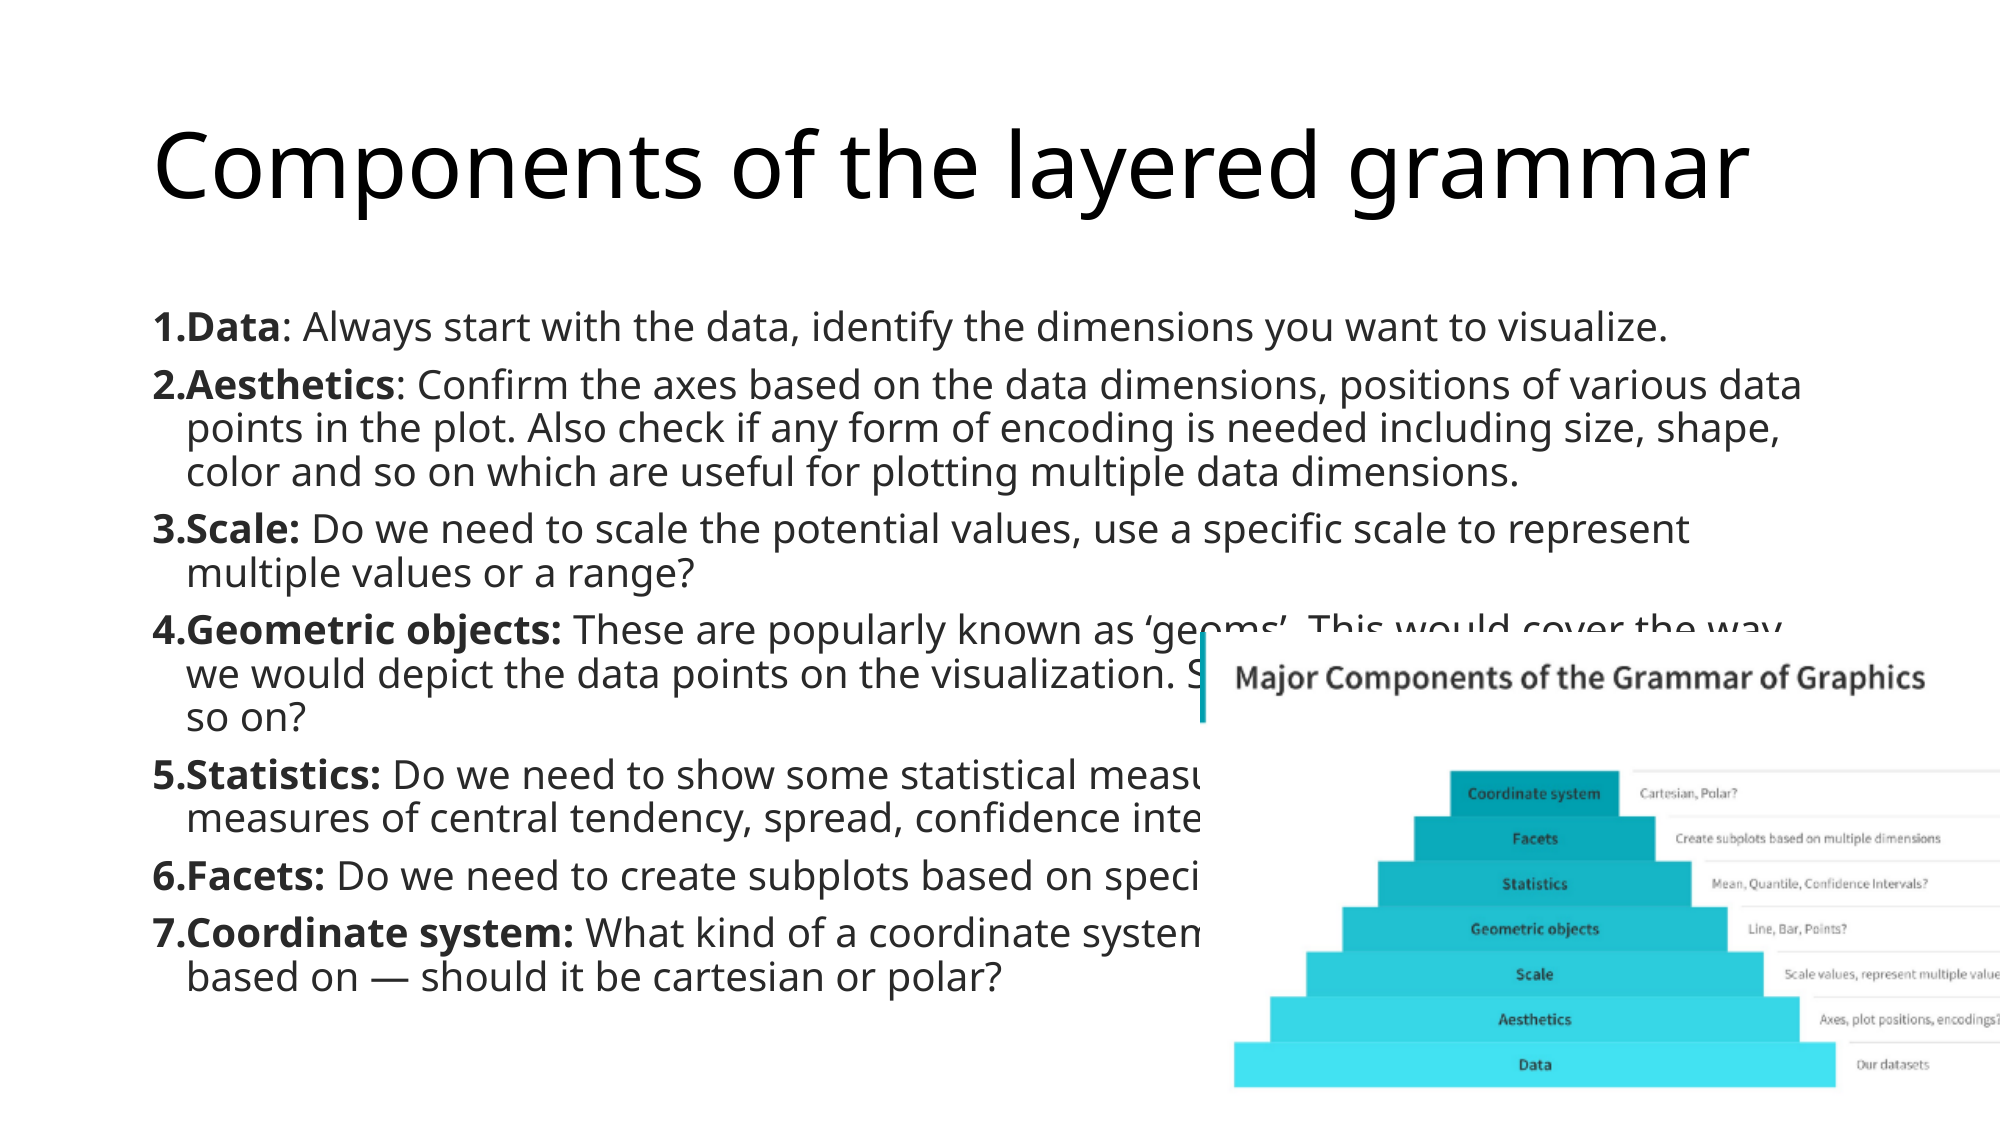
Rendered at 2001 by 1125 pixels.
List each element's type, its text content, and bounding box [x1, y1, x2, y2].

list Data: Always start with the data, identify the dimensions you want to visualize. Aesthetics: Confirm the axes based on the data dimensions, positions of various data points in the plot. Also check if any form of encoding is needed including size, shape, color and so on which are useful for plotting multiple data dimensions. Scale: Do we need to scale the potential values, use a specific scale to represent multiple values or a range? Geometric objects: These are popularly known as ‘geoms’. This would cover the way we would depict the data points on the visualization. Should it be points, bars, lines and so on? Statistics: Do we need to show some statistical measures in the visualization like measures of central tendency, spread, confidence intervals? Facets: Do we need to create subplots based on specific data dimensions? Coordinate system: What kind of a coordinate system should the visualization be based on — should it be cartesian or polar? [137, 299, 1863, 1014]
title Components of the layered grammar [137, 59, 1863, 278]
picture [1199, 632, 2000, 1125]
